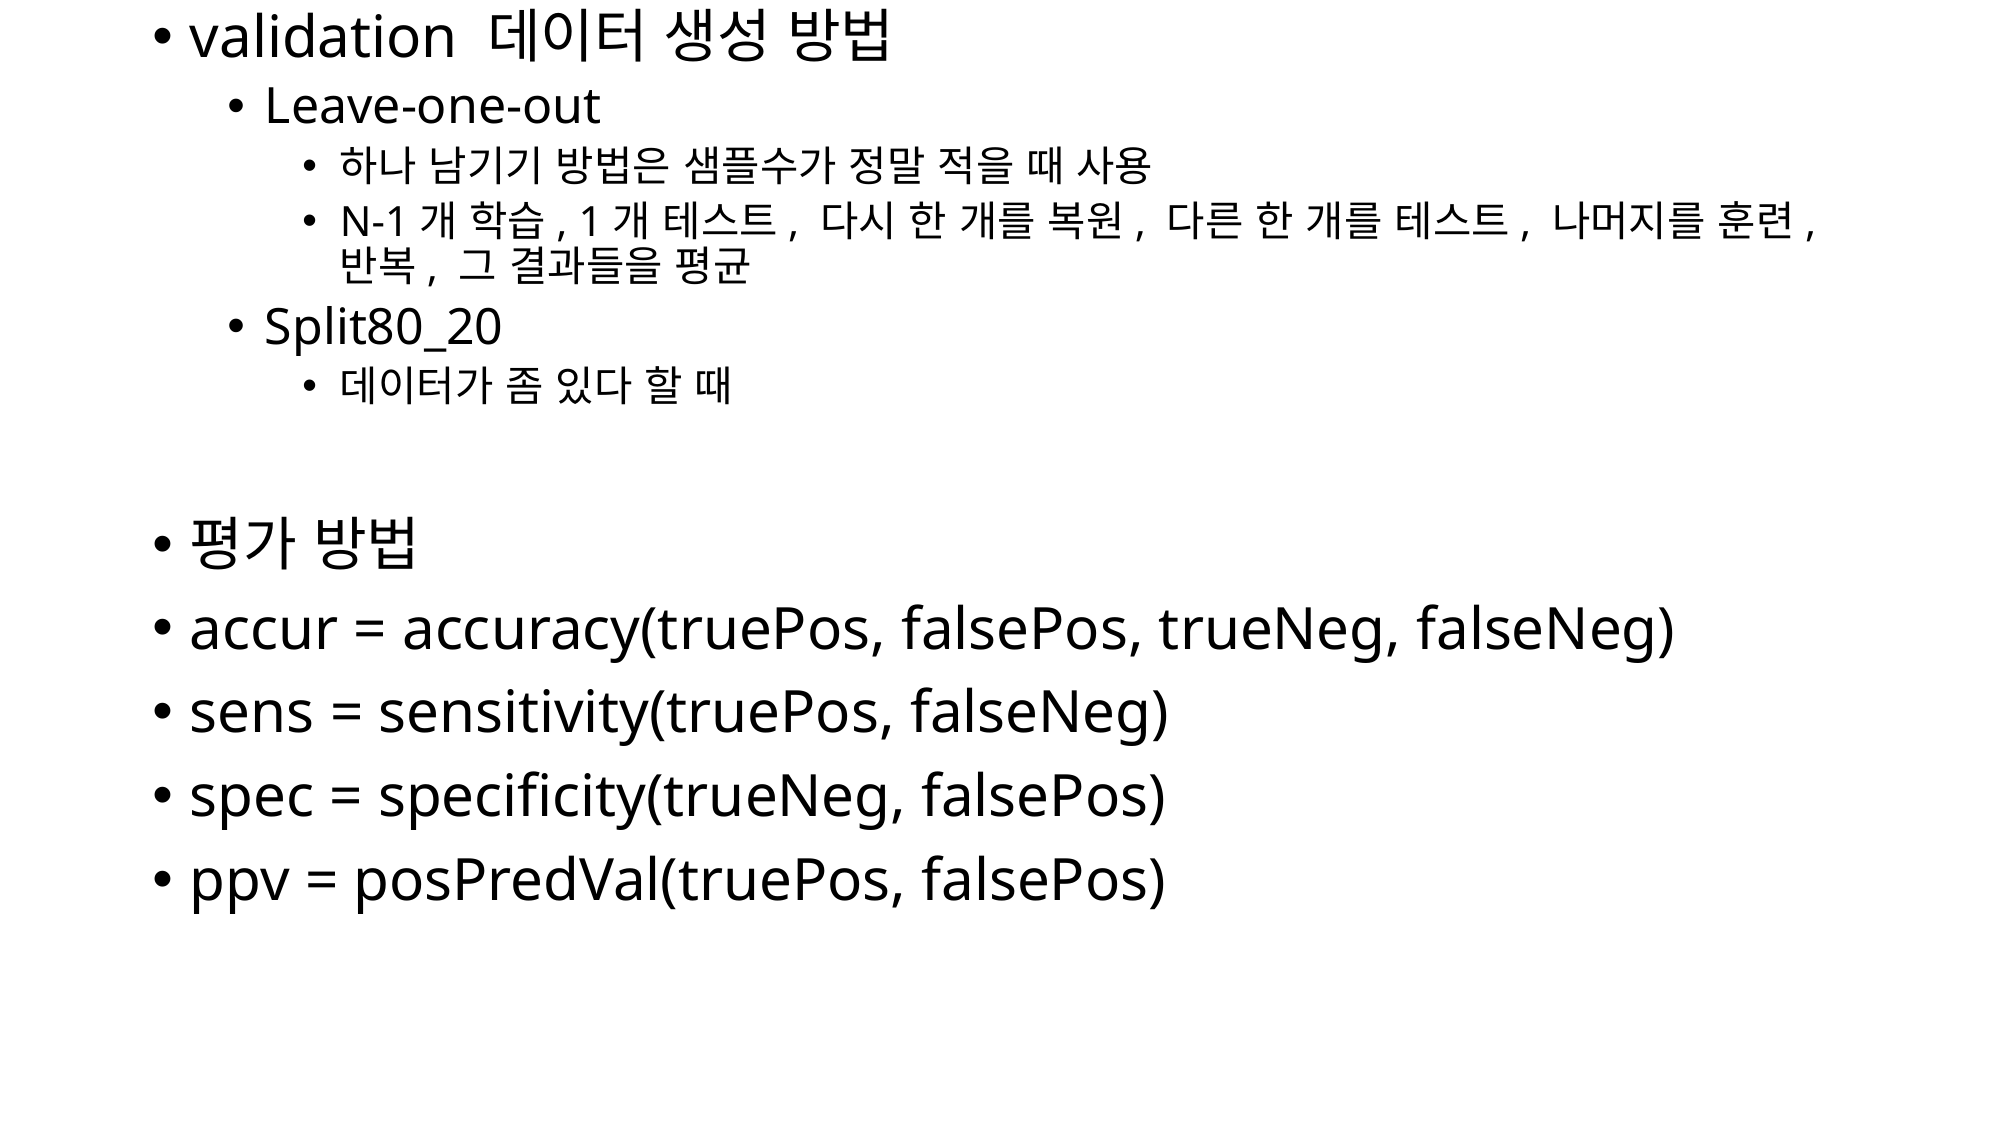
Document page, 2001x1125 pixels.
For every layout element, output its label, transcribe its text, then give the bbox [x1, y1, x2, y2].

list validation 데이터 생성 방법 Leave-one-out 하나 남기기 방법은 샘플수가 정말 적을 때 사용 N-1개 학습, 1개 테스트, 다시 한 개를 복원, 다른 한 개를 테스트, 나머지를 훈련, 반복, 그 결과들을 평균 Split80_20 데이터가 좀 있다 할 때 평가 방법 accur = accuracy(truePos, falsePos, trueNeg, falseNeg) sens = sensitivity(truePos, falseNeg) spec = specificity(trueNeg, falsePos) ppv = posPredVal(truePos, falsePos) [137, 0, 1863, 1125]
